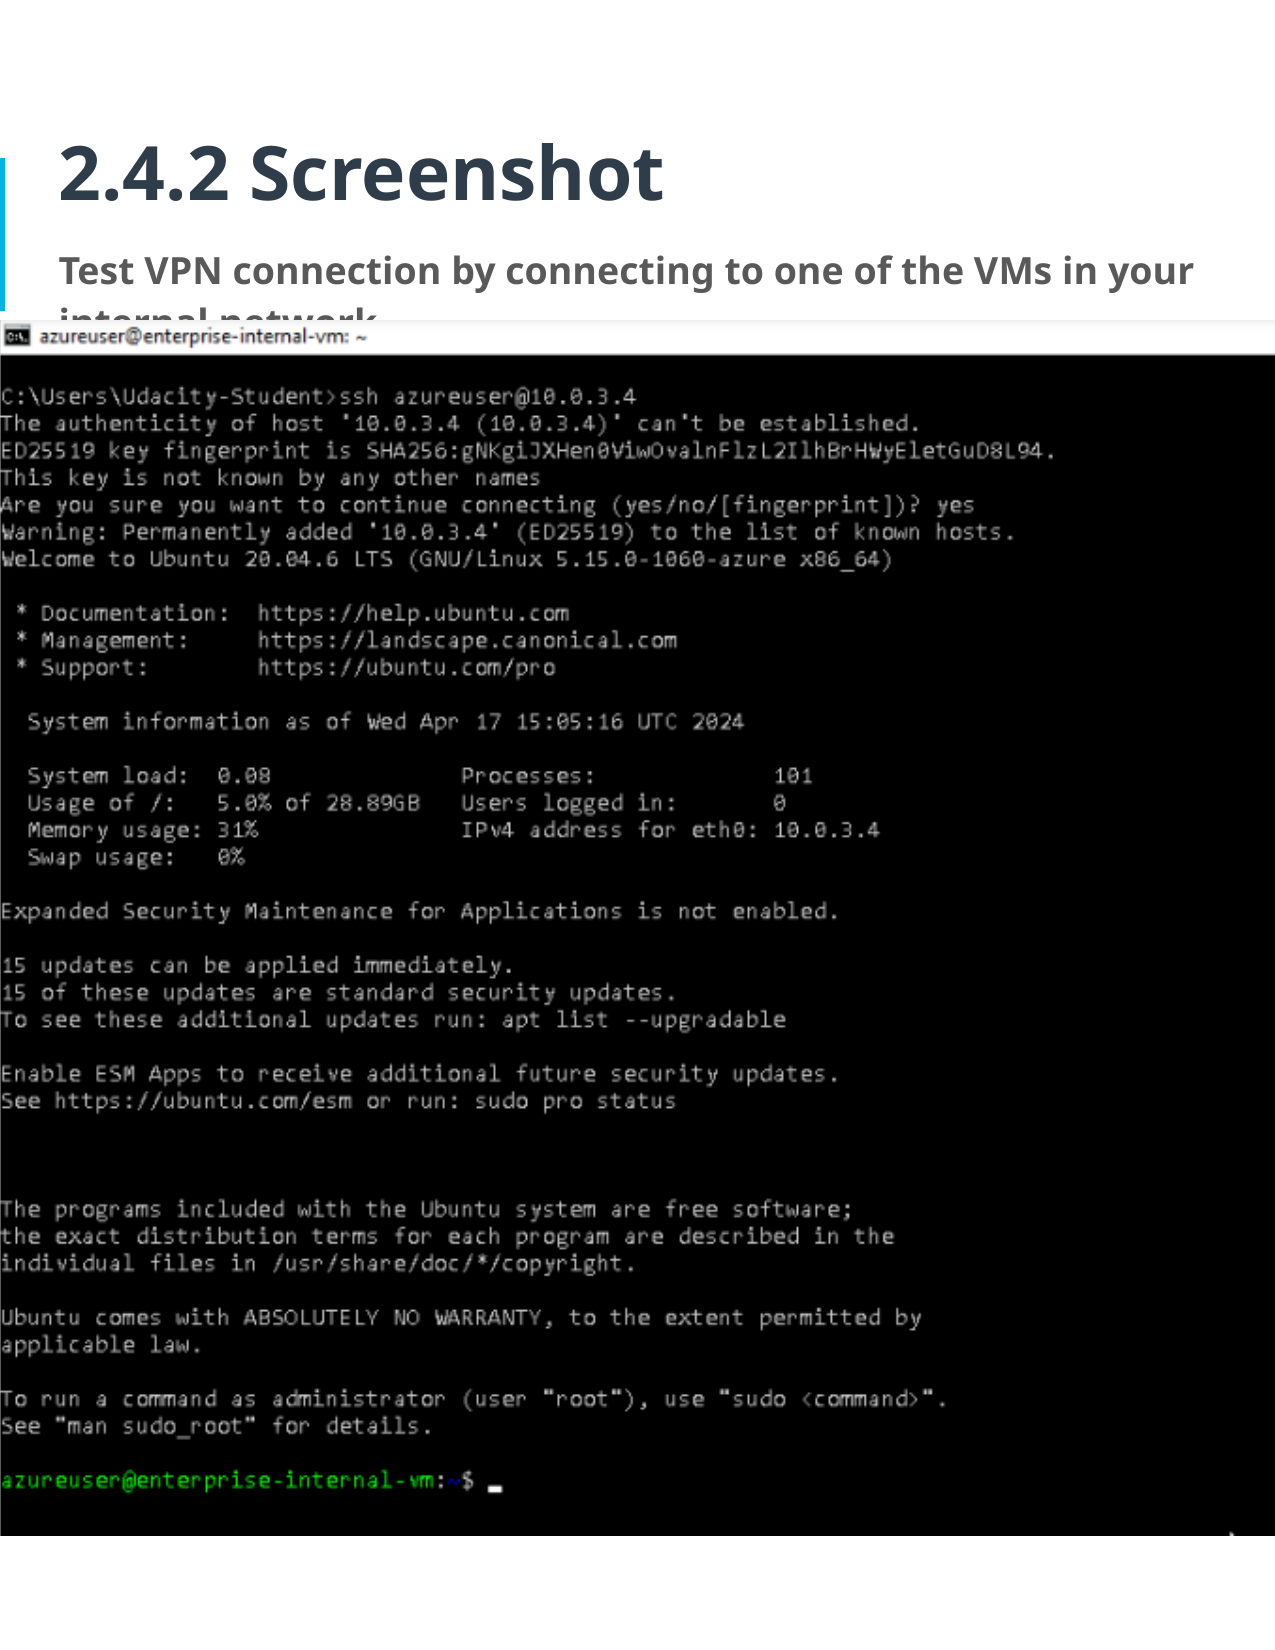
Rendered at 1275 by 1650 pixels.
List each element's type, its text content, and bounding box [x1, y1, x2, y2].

picture [0, 319, 1275, 1537]
title 2.4.2 Screenshot Test VPN connection by connecting to one of the VMs in your internal network. [43, 142, 1232, 318]
